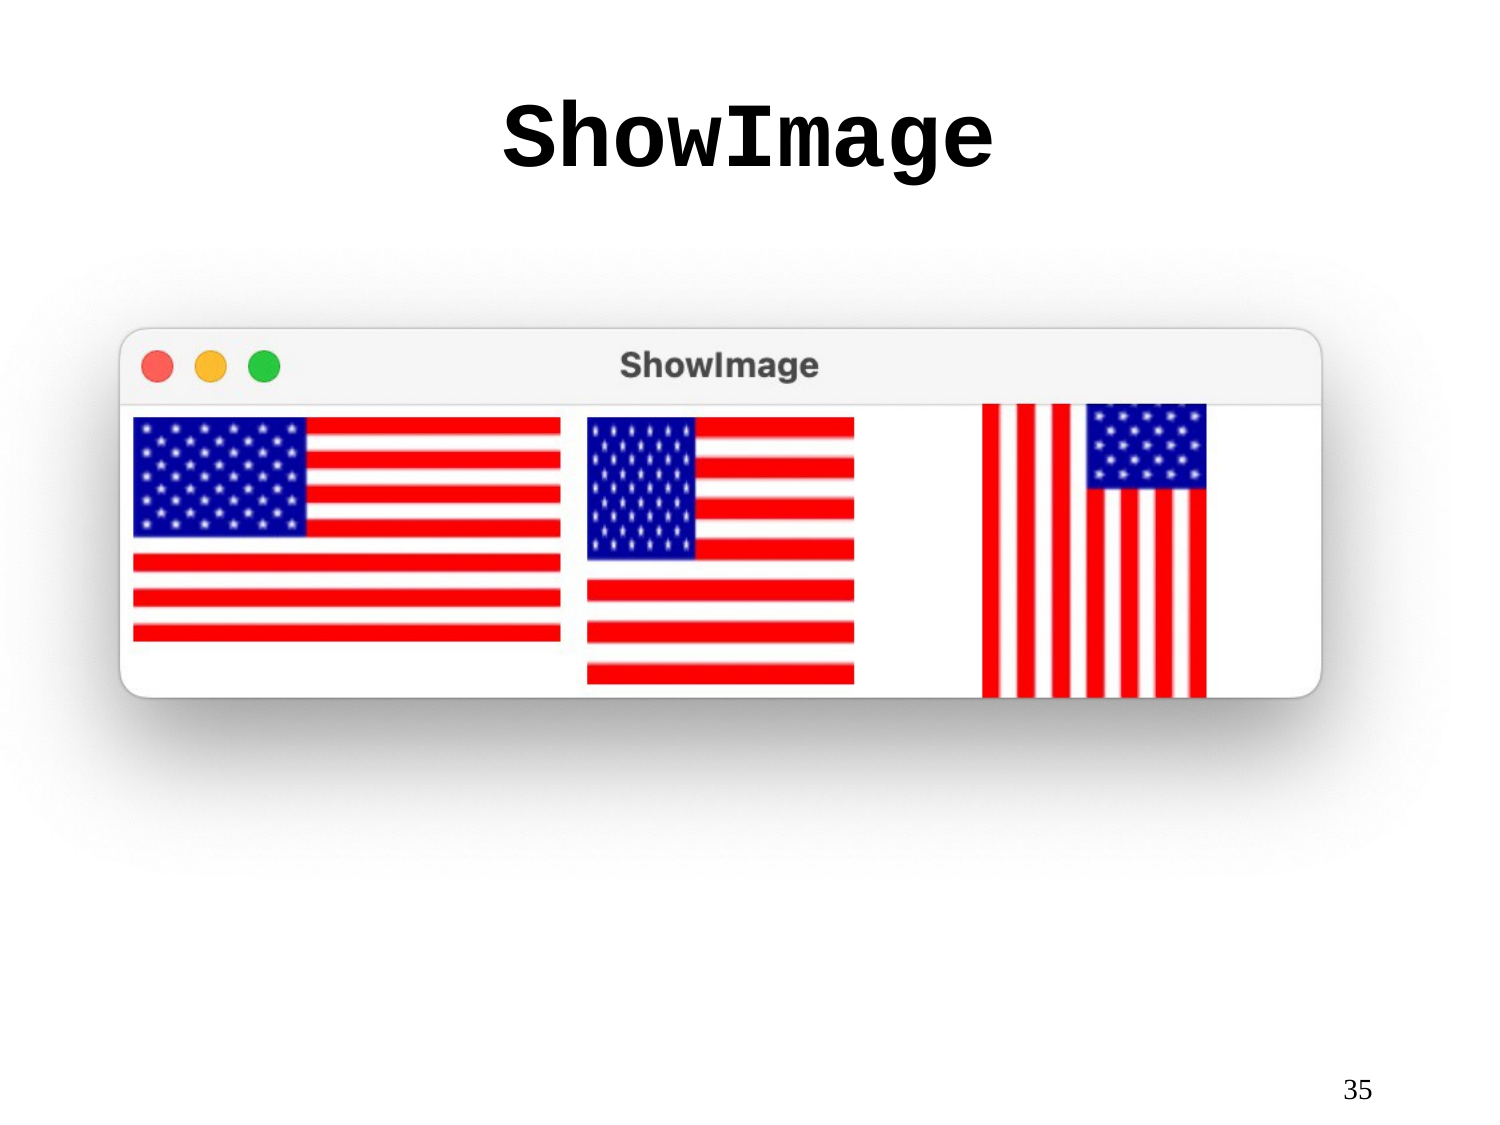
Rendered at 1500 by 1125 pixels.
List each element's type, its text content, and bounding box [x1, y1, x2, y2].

picture [0, 249, 1491, 926]
title ShowImage [500, 73, 1000, 248]
slide_number 33 [1322, 1070, 1381, 1125]
